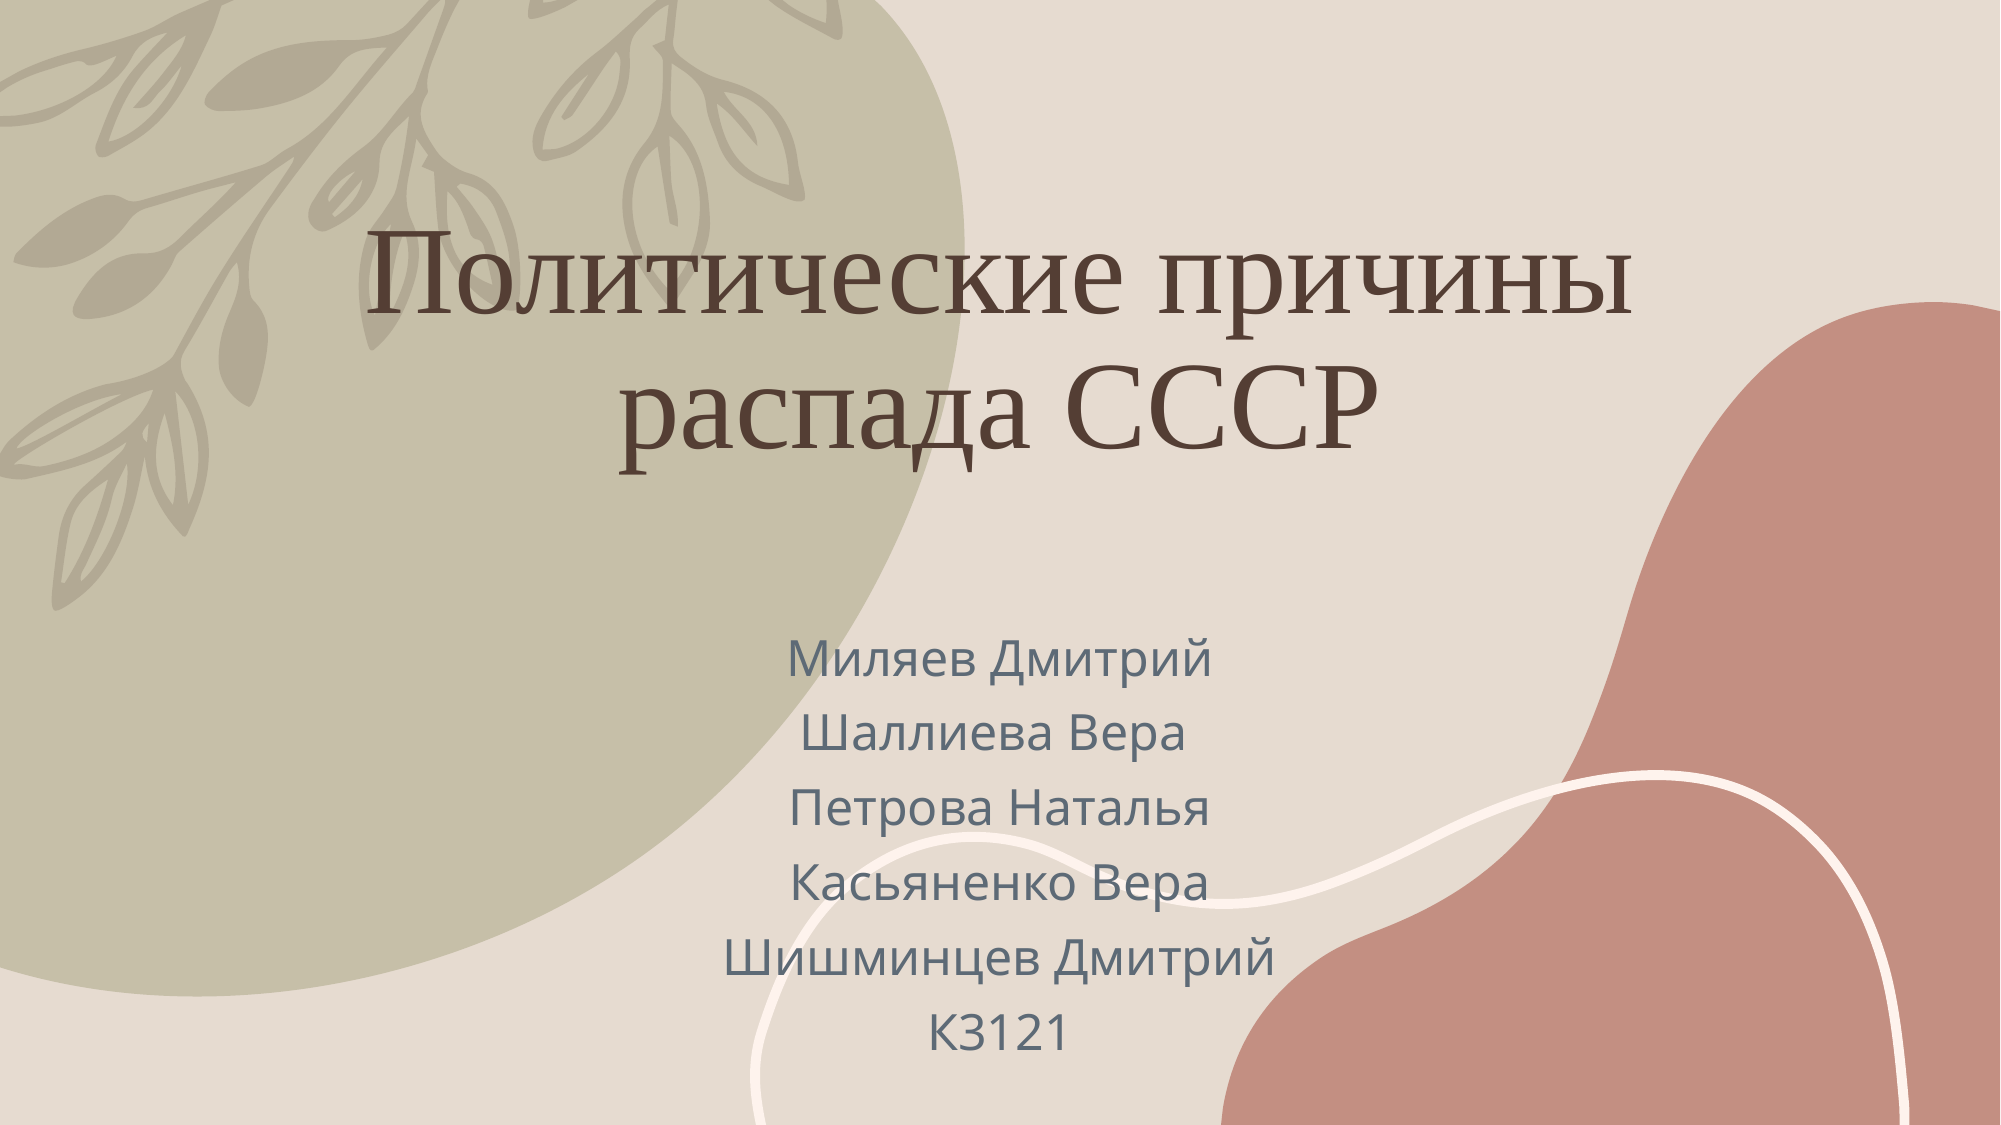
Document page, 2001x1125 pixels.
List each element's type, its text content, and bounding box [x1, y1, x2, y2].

subtitle Миляев Дмитрий Шаллиева Вера Петрова Наталья Касьяненко Вера Шишминцев Дмитрий К3121 [249, 625, 1750, 1102]
title Политические причины распада СССР [249, 91, 1750, 483]
